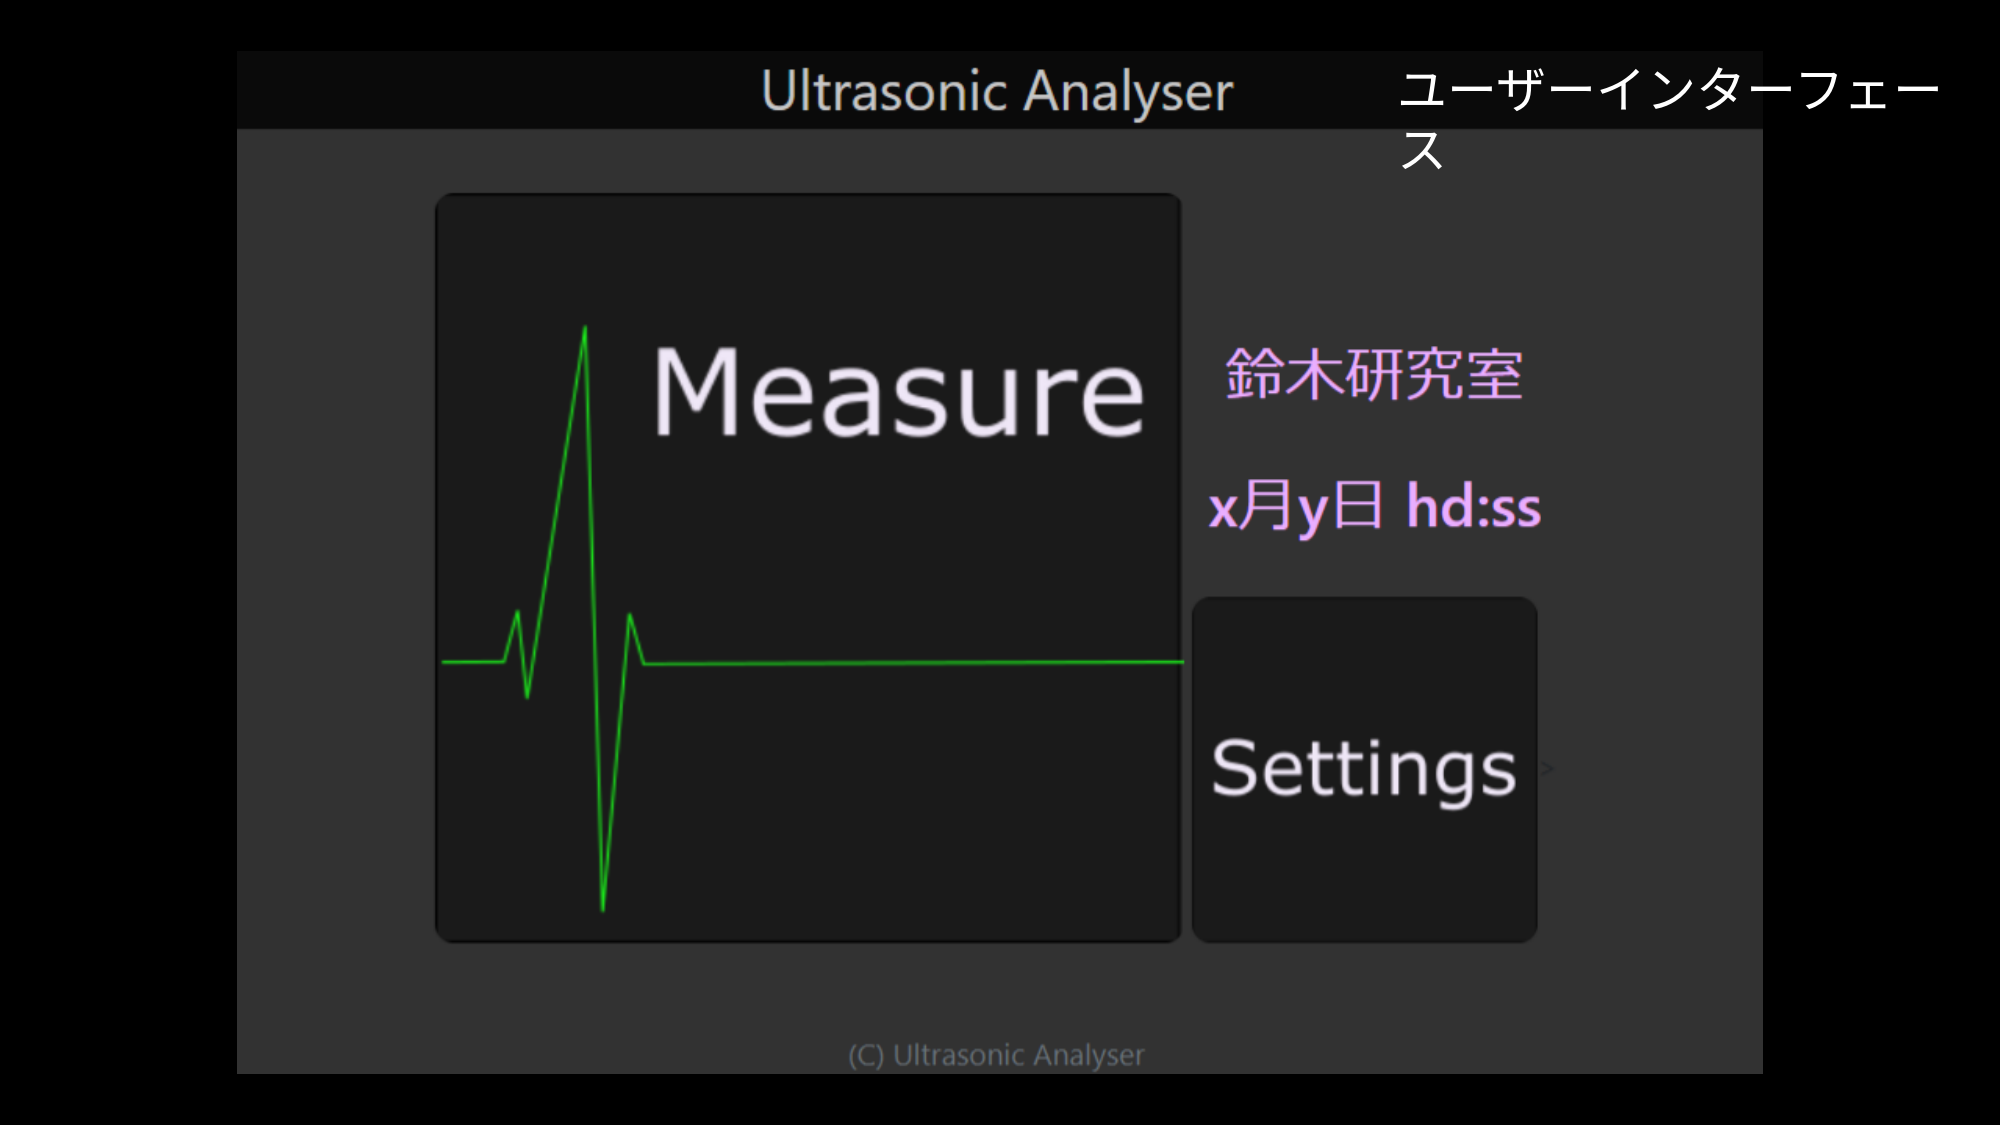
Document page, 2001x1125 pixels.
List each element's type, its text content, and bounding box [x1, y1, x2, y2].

picture [236, 51, 1763, 1074]
text_box ユーザーインターフェース [1768, 51, 2000, 187]
text_box [0, 0, 2000, 1125]
